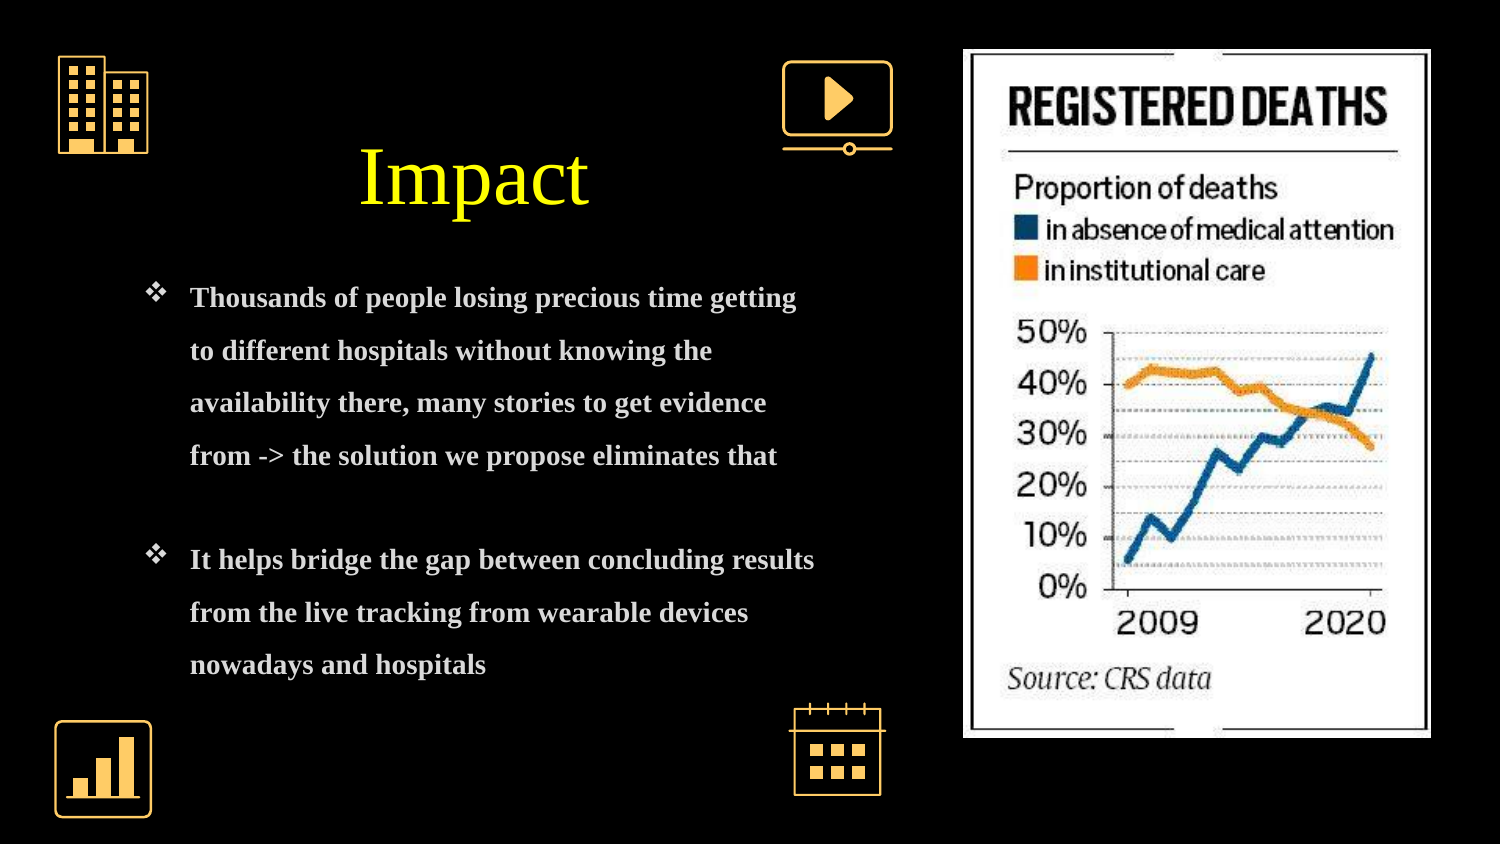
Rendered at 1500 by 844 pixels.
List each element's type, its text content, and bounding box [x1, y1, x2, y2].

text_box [782, 60, 893, 156]
text_box Impact Thousands of people losing precious time getting to different hospitals without knowing the availability there, many stories to get evidence from -> the solution we propose eliminates that It helps bridge the gap between concluding results from the live tracking from wearable devices nowadays and hospitals [128, 113, 842, 768]
picture [963, 49, 1431, 738]
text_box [54, 720, 152, 819]
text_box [57, 55, 149, 154]
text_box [788, 702, 887, 796]
